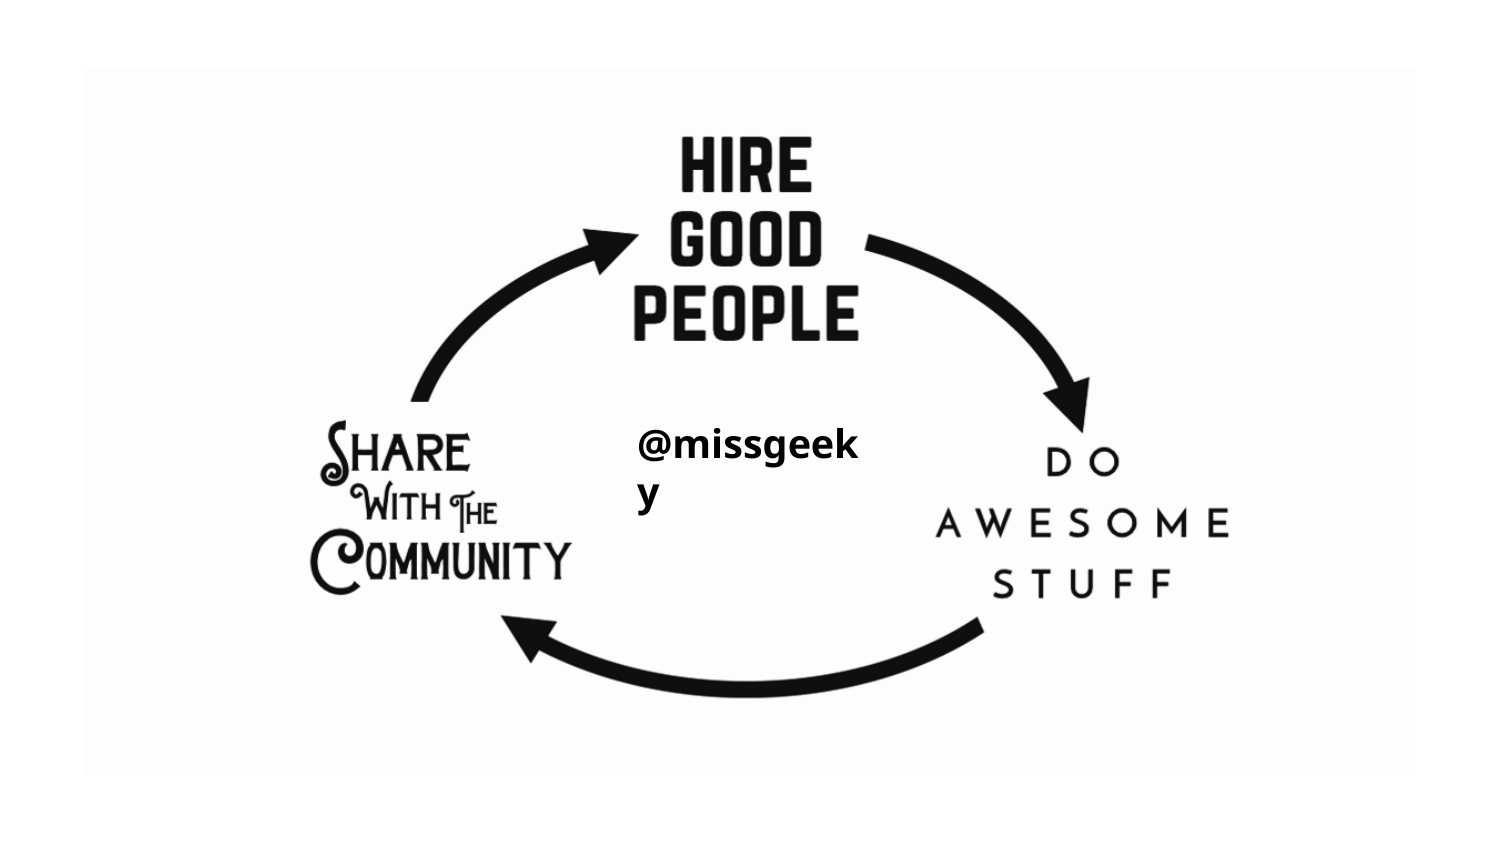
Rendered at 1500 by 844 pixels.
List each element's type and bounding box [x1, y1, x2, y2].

picture [84, 69, 1416, 775]
